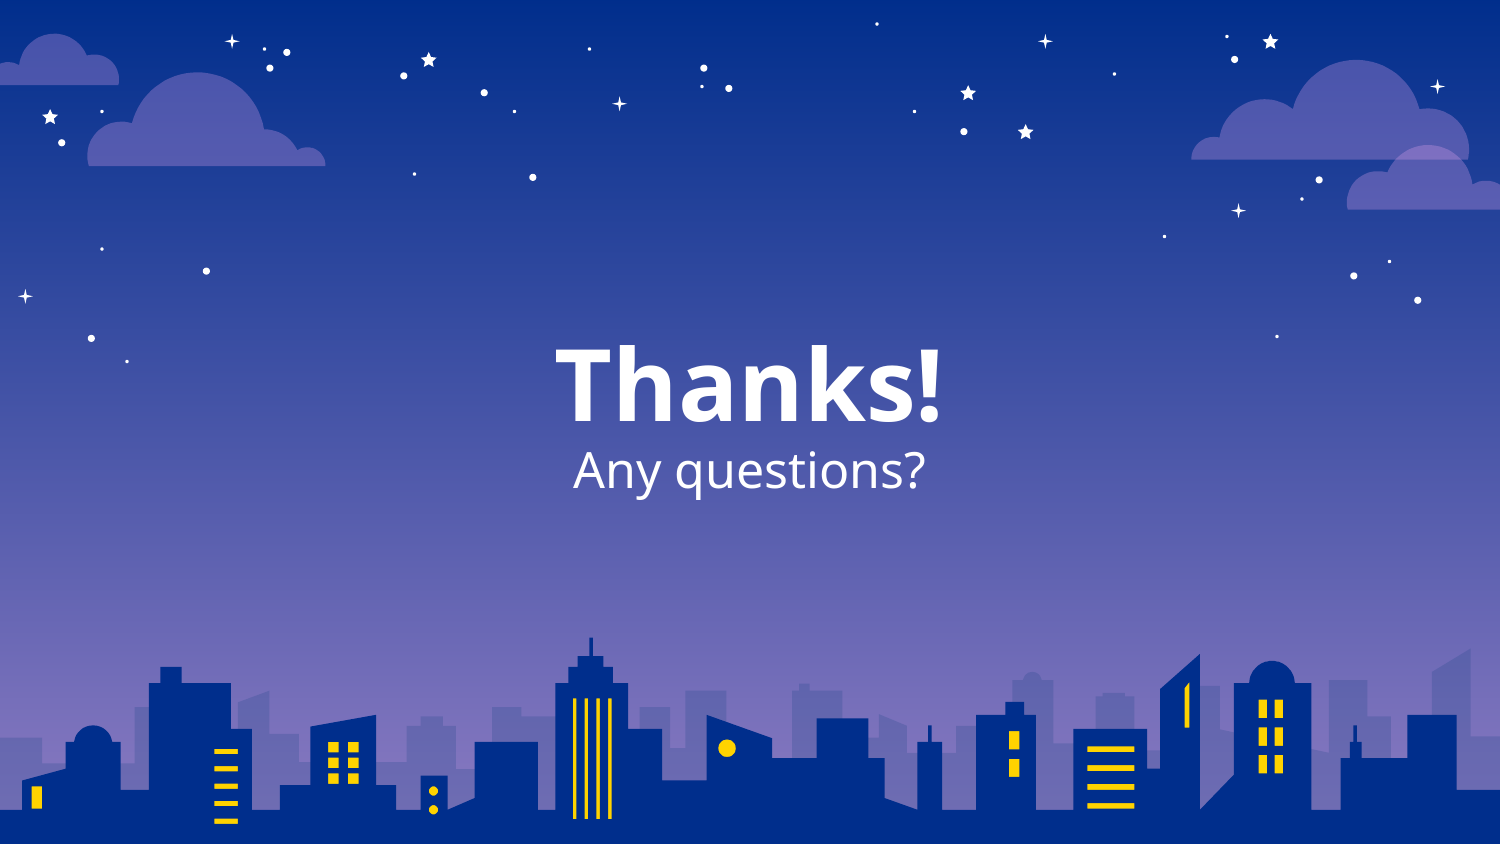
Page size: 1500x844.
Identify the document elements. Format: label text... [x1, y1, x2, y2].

text_box Thanks! [209, 323, 1291, 440]
text_box Any questions? [213, 423, 1287, 523]
